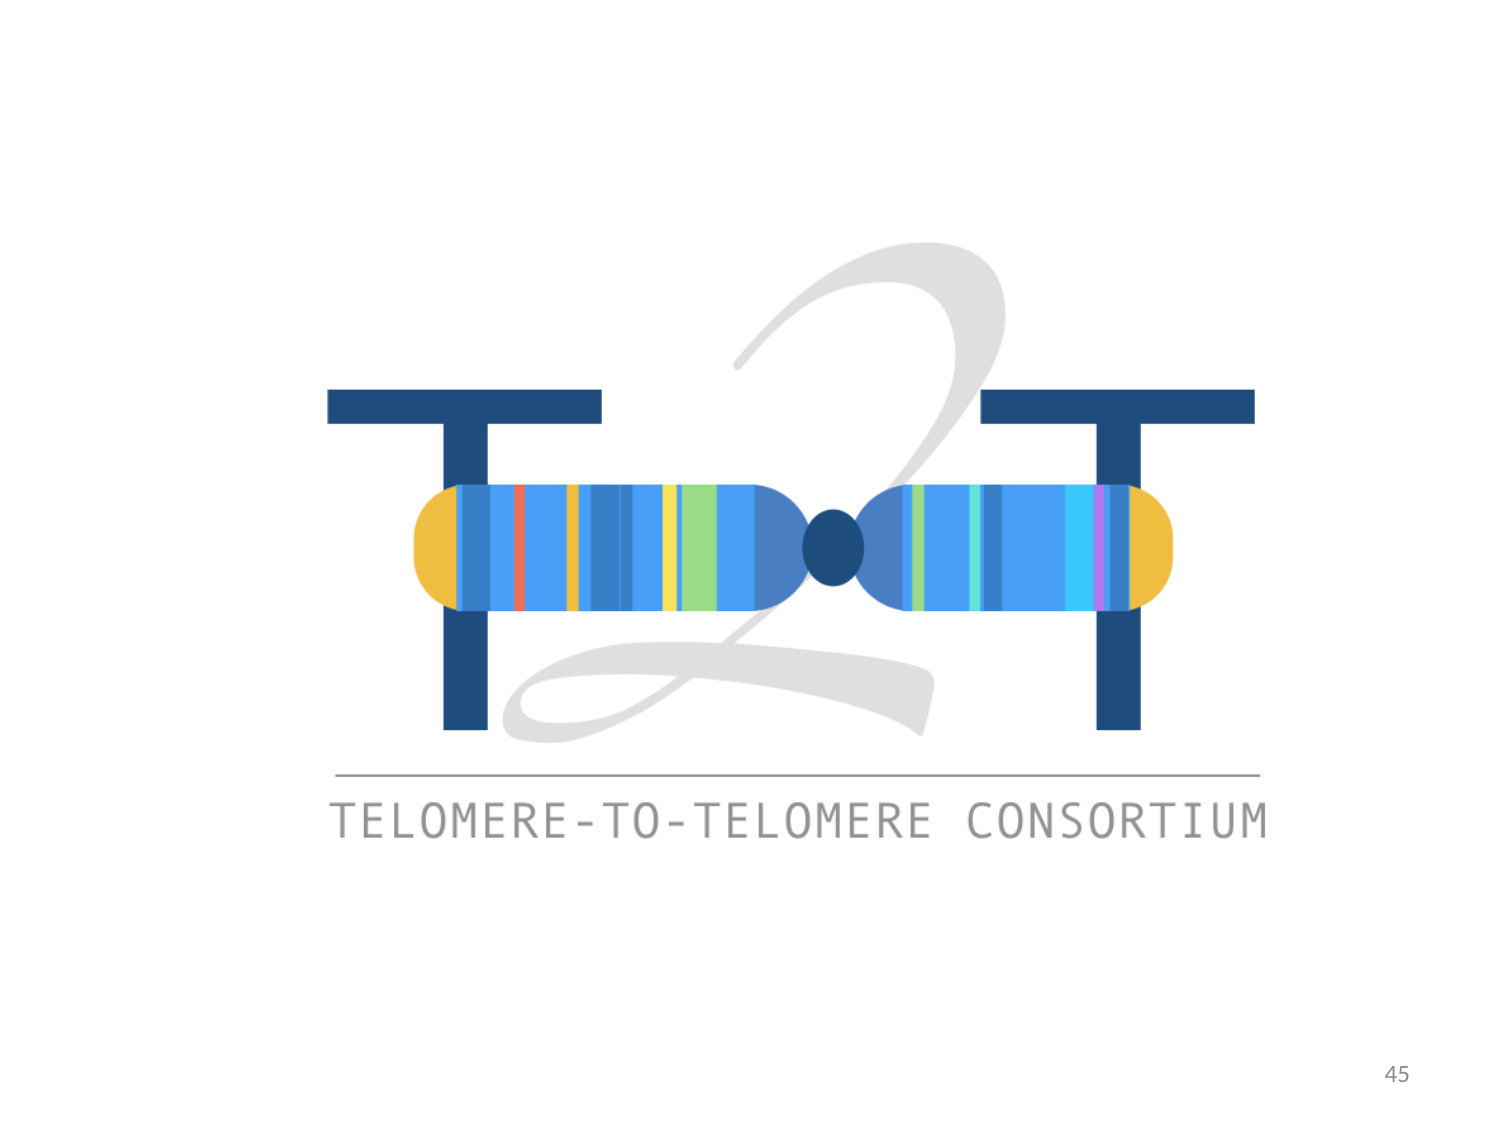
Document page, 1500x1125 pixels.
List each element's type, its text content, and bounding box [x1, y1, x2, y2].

picture [102, 62, 1398, 1034]
slide_number 45 [1074, 1042, 1425, 1103]
